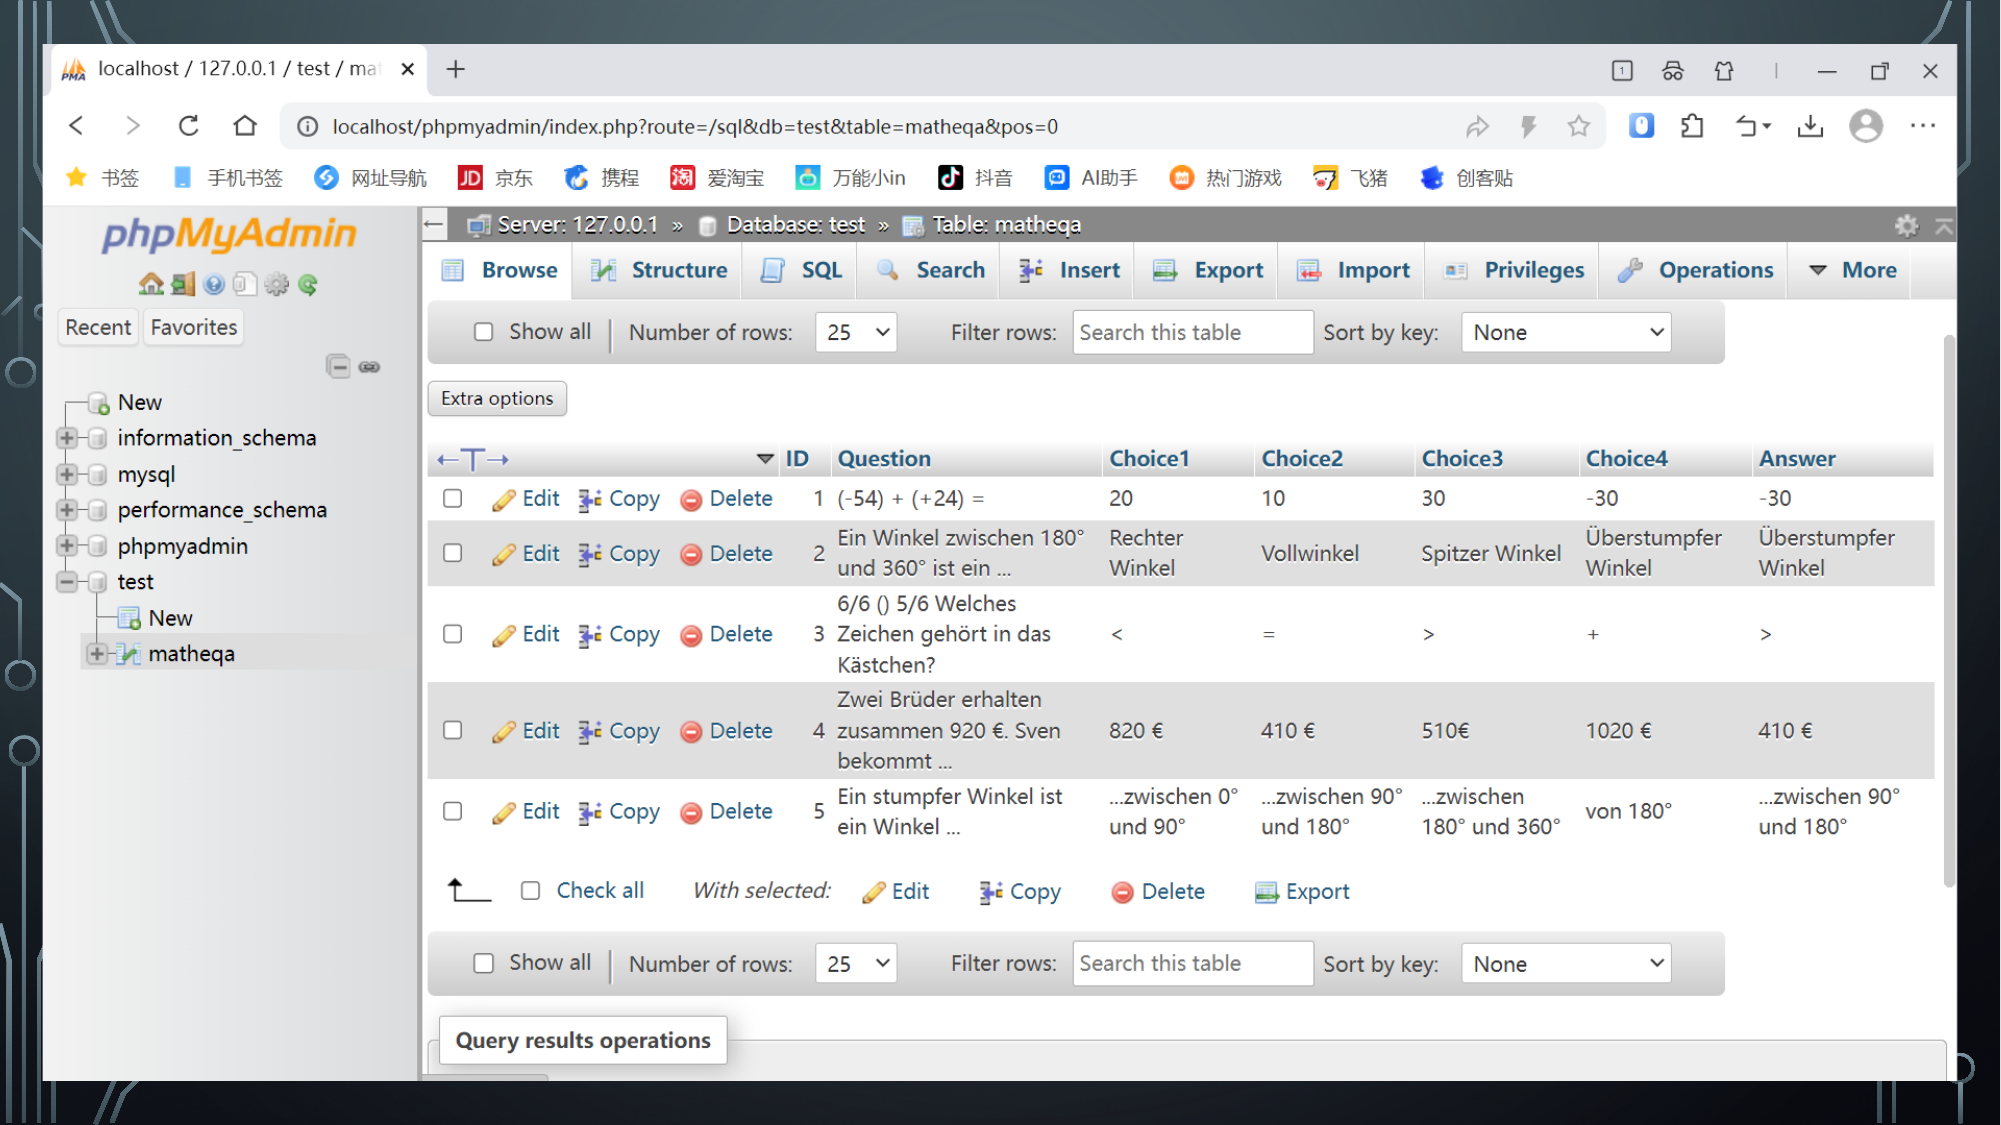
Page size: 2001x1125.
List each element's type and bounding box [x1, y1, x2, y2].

picture [42, 44, 1958, 1081]
